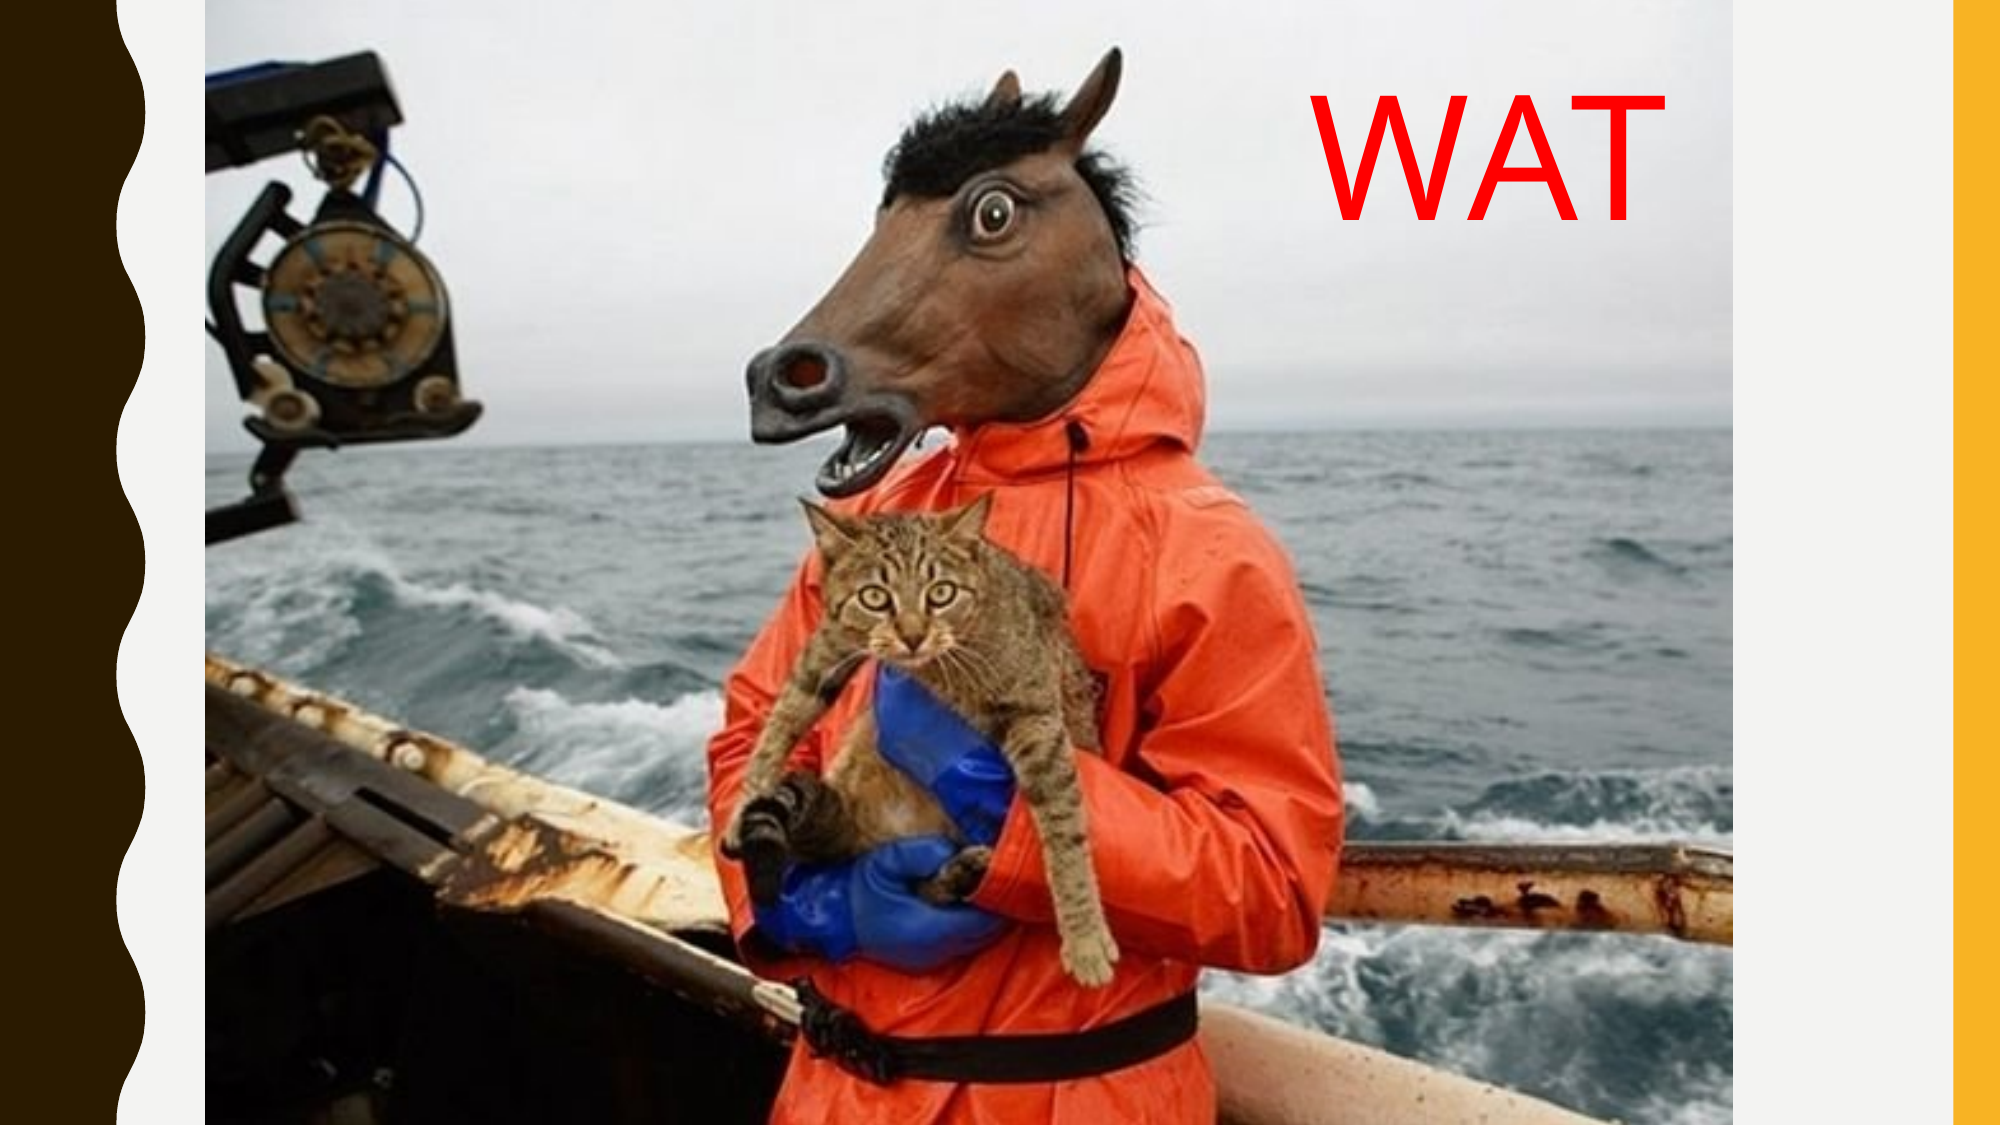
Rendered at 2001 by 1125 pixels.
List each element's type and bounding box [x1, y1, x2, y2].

picture [205, 0, 1733, 1125]
